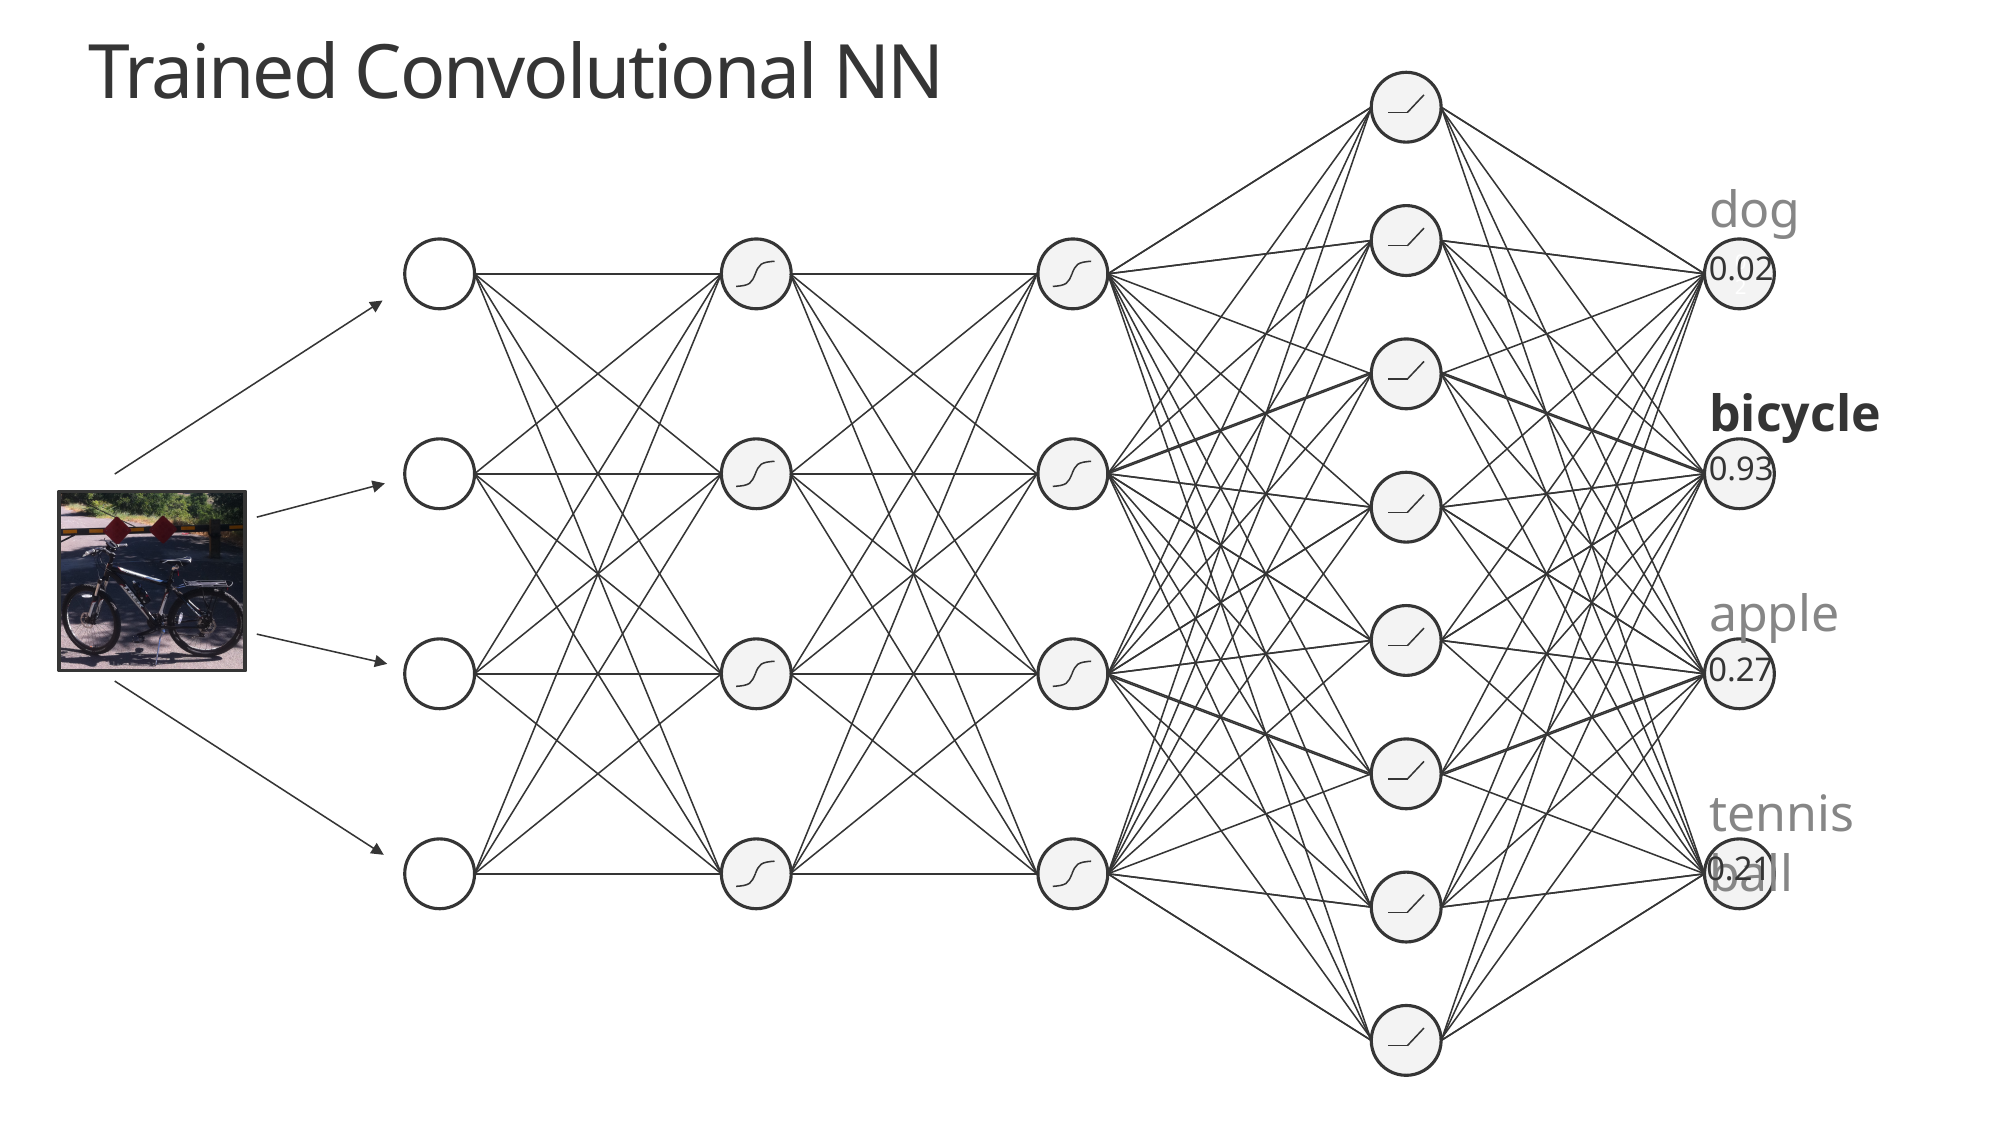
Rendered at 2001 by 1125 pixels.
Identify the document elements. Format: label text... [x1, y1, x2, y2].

text_box [404, 838, 475, 909]
text_box [404, 438, 474, 509]
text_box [256, 633, 388, 665]
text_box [1388, 761, 1425, 780]
text_box [722, 438, 789, 509]
text_box [1371, 1005, 1442, 1076]
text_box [256, 483, 386, 518]
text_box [1107, 675, 1372, 773]
text_box bicycle [1705, 361, 1932, 460]
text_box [1440, 106, 1705, 674]
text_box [735, 860, 775, 887]
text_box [1440, 675, 1705, 773]
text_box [1388, 361, 1425, 380]
text_box [1372, 472, 1440, 543]
text_box [1372, 338, 1440, 409]
text_box 0.02 [1705, 234, 1804, 306]
text_box 0.27 [1705, 635, 1803, 706]
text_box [114, 300, 383, 475]
text_box [1038, 438, 1107, 509]
title Trained Convolutional NN [68, 14, 1932, 140]
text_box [474, 273, 722, 473]
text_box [1107, 875, 1372, 908]
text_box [1107, 106, 1372, 674]
text_box 0.21 [1705, 834, 1801, 906]
text_box [1038, 238, 1107, 309]
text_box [1388, 627, 1425, 646]
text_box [1388, 227, 1425, 246]
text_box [474, 473, 722, 874]
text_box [114, 680, 385, 856]
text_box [1052, 461, 1092, 487]
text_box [735, 261, 775, 287]
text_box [789, 473, 1038, 874]
text_box dog [1705, 157, 1869, 257]
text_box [1052, 661, 1092, 687]
text_box [1372, 605, 1440, 676]
text_box [1038, 838, 1107, 909]
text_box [1107, 908, 1372, 1040]
text_box tennis ball [1705, 761, 1953, 860]
text_box apple [1705, 561, 1918, 661]
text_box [1440, 773, 1705, 874]
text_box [1440, 875, 1705, 908]
text_box [404, 238, 475, 309]
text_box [735, 461, 775, 487]
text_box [1388, 494, 1425, 513]
text_box [721, 238, 792, 309]
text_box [789, 273, 1038, 473]
text_box [1372, 872, 1440, 942]
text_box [735, 661, 775, 687]
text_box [1052, 261, 1092, 287]
text_box [1372, 205, 1440, 276]
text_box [1388, 894, 1425, 913]
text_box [1440, 908, 1705, 1040]
text_box [722, 638, 789, 709]
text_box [1388, 94, 1425, 113]
text_box 0.93 [1705, 434, 1804, 506]
picture [60, 492, 245, 670]
text_box [1038, 638, 1107, 709]
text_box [1388, 1027, 1425, 1046]
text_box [1052, 860, 1092, 887]
text_box [721, 838, 792, 909]
text_box [1372, 738, 1440, 809]
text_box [1107, 773, 1372, 874]
text_box [404, 638, 474, 709]
